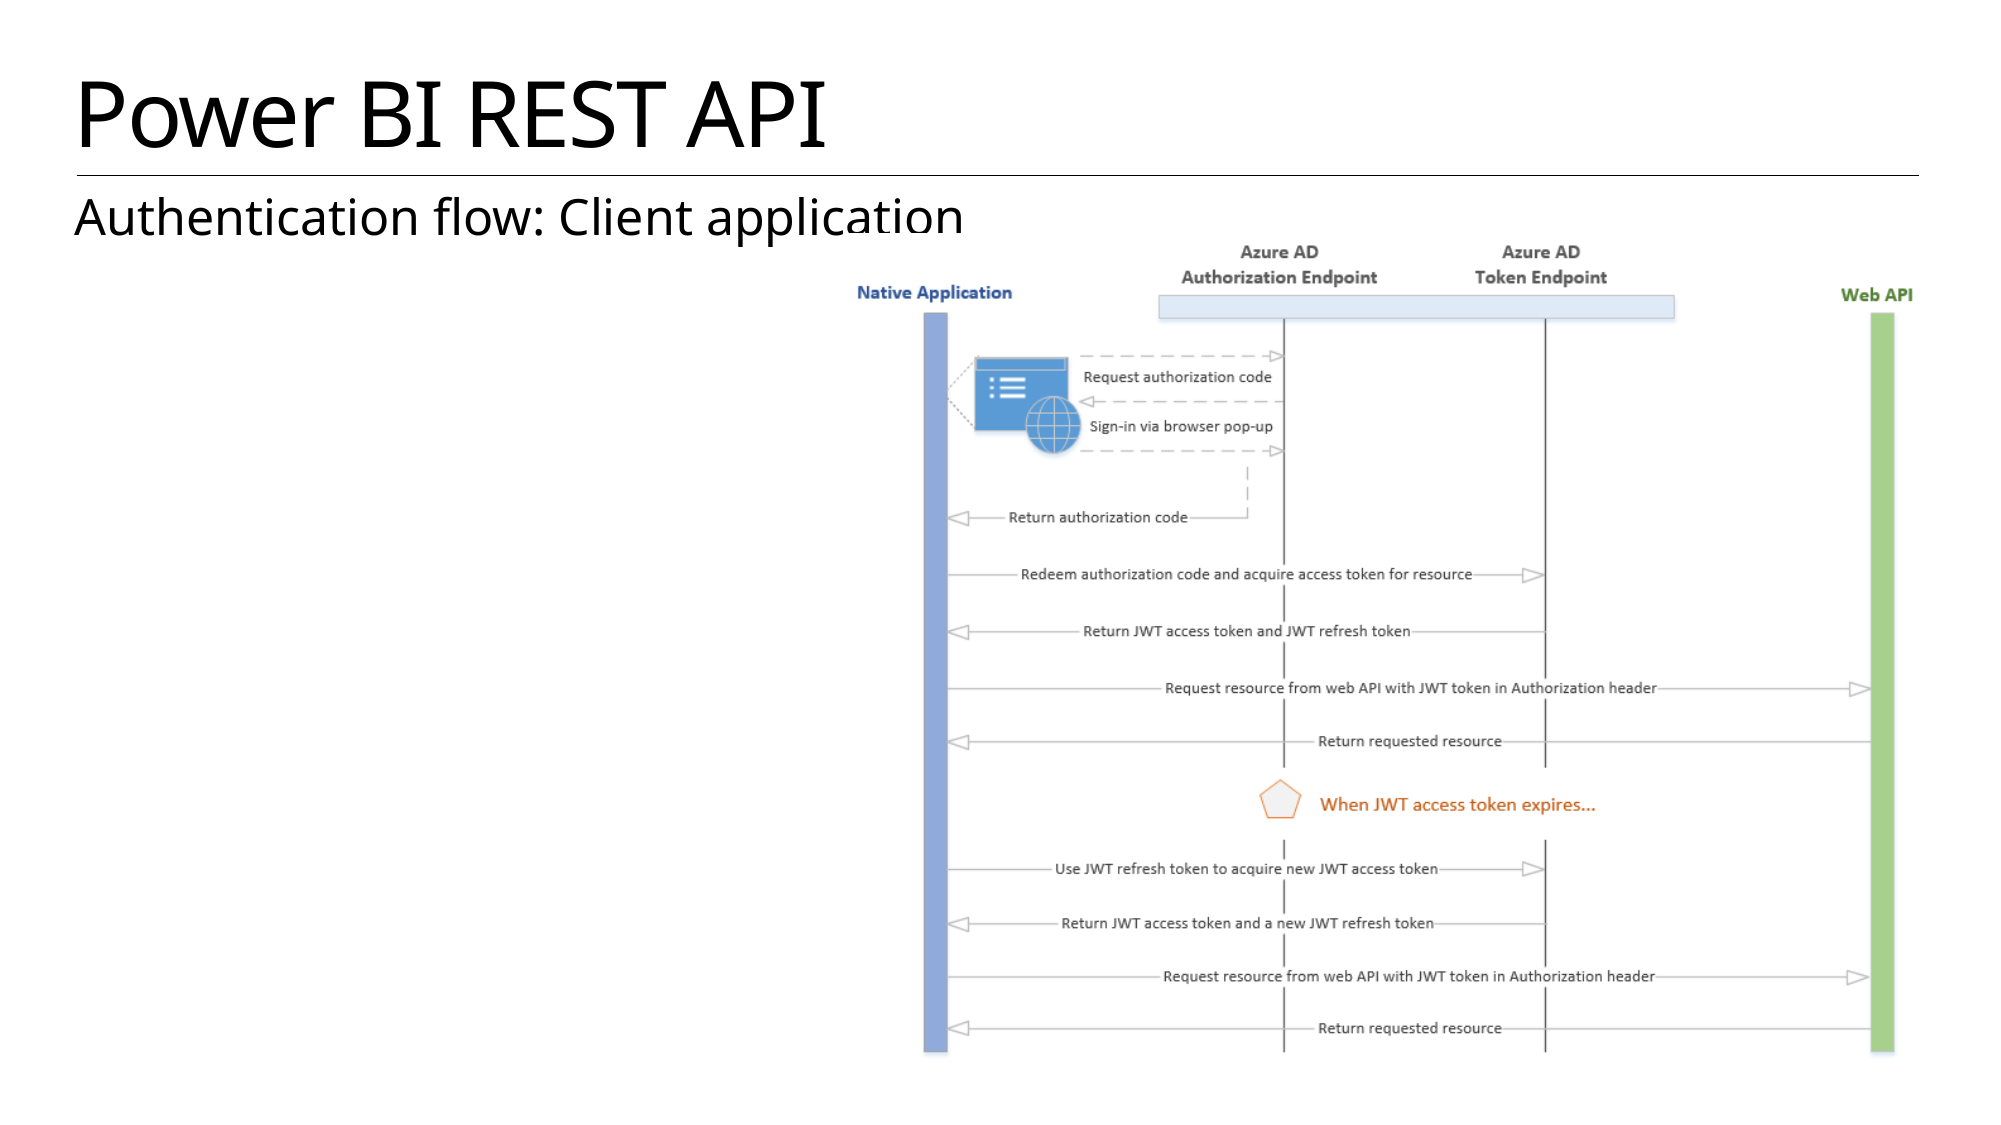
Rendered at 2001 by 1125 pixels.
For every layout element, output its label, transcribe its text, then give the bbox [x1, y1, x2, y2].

list Authentication flow: Client application [44, 191, 1957, 247]
title Power BI REST API [44, 59, 1957, 178]
picture [842, 233, 1926, 1065]
